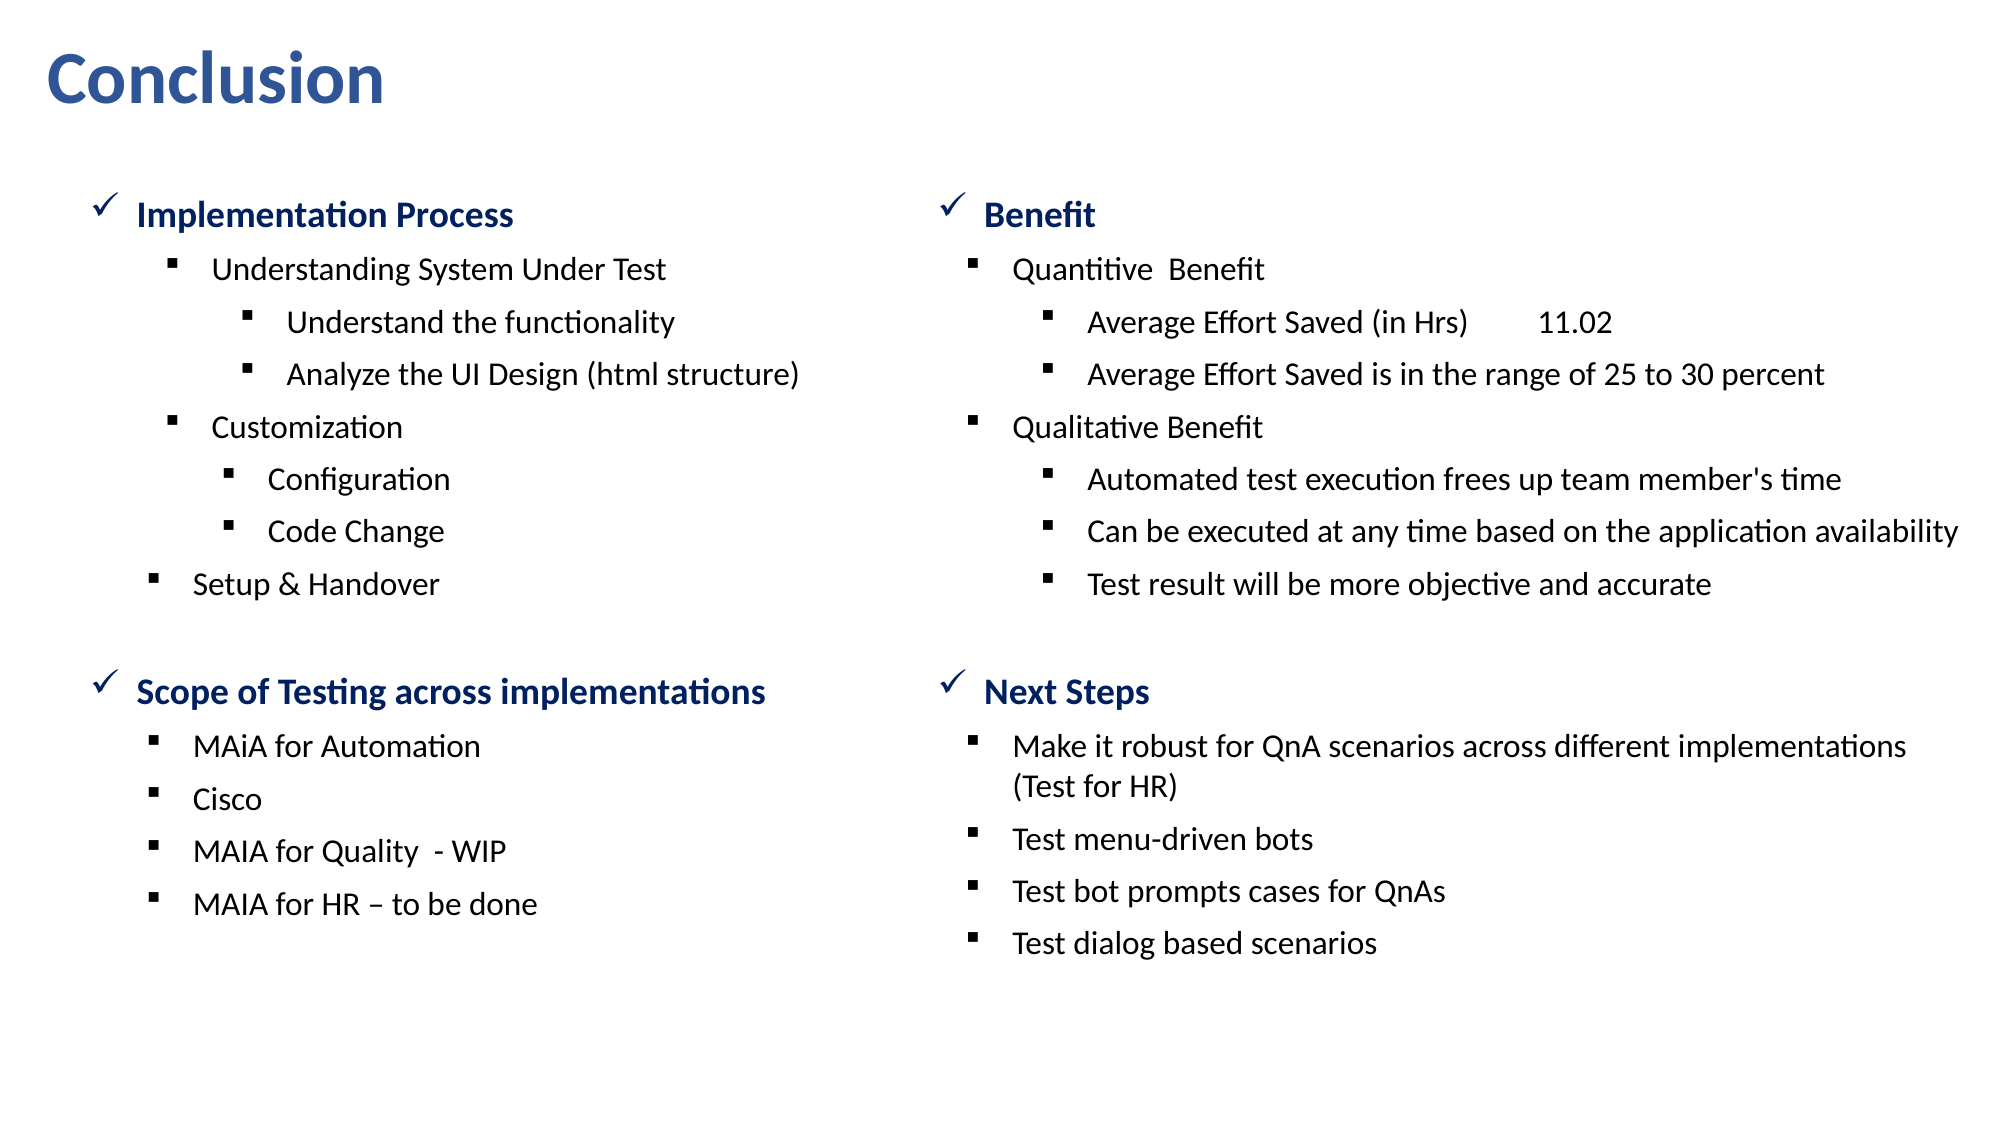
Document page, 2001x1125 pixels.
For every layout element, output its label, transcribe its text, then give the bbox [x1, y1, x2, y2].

text_box Conclusion [32, 20, 1900, 126]
text_box Benefit Quantitive Benefit Average Effort Saved (in Hrs) 11.02 Average Effort Saved is in the range of 25 to 30 percent Qualitative Benefit Automated test execution frees up team member's time Can be executed at any time based on the application availability Test result will be more objective and accurate Next Steps Make it robust for QnA scenarios across different implementations (Test for HR) Test menu-driven bots Test bot prompts cases for QnAs Test dialog based scenarios [922, 182, 1987, 1027]
text_box Implementation Process Understanding System Under Test Understand the functionality Analyze the UI Design (html structure) Customization Configuration Code Change Setup & Handover Scope of Testing across implementations MAiA for Automation Cisco MAIA for Quality - WIP MAIA for HR – to be done [0, 182, 891, 930]
